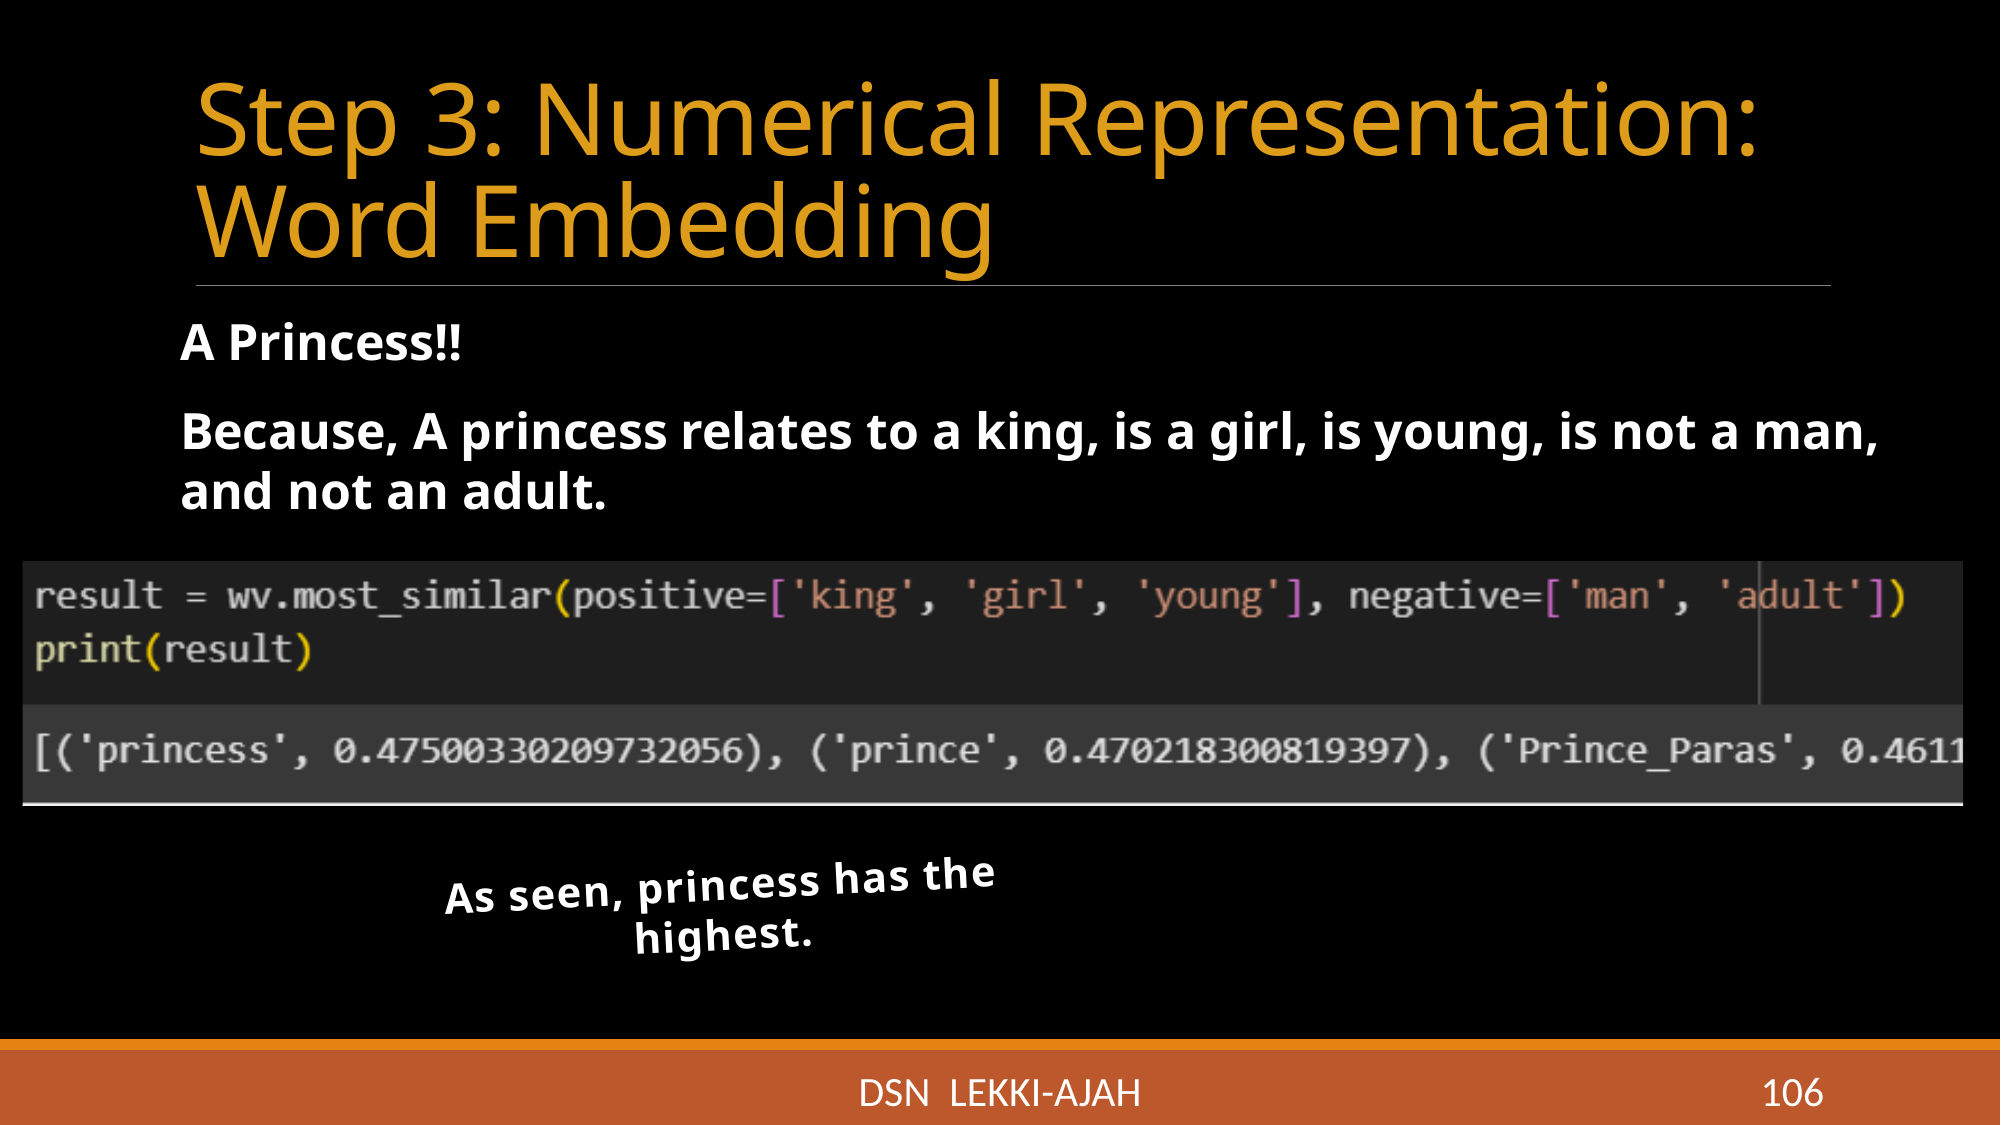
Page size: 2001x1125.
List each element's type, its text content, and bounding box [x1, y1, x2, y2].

text_box [277, 919, 933, 1054]
text_box As seen, princess has the highest. [414, 835, 1030, 982]
title Step 3: Numerical Representation: Word Embedding [180, 47, 1830, 285]
list A Princess!! Because, A princess relates to a king, is a girl, is young, is not a man, and not an adult. [180, 302, 1891, 559]
slide_number 106 [1624, 1059, 1840, 1120]
footer DSN LEKKI-AJAH [604, 1059, 1396, 1120]
picture [21, 561, 1964, 806]
list A Princess!! Because, A princess relates to a king, is a girl, is young, is not a man, and not an adult. [180, 816, 1891, 1054]
